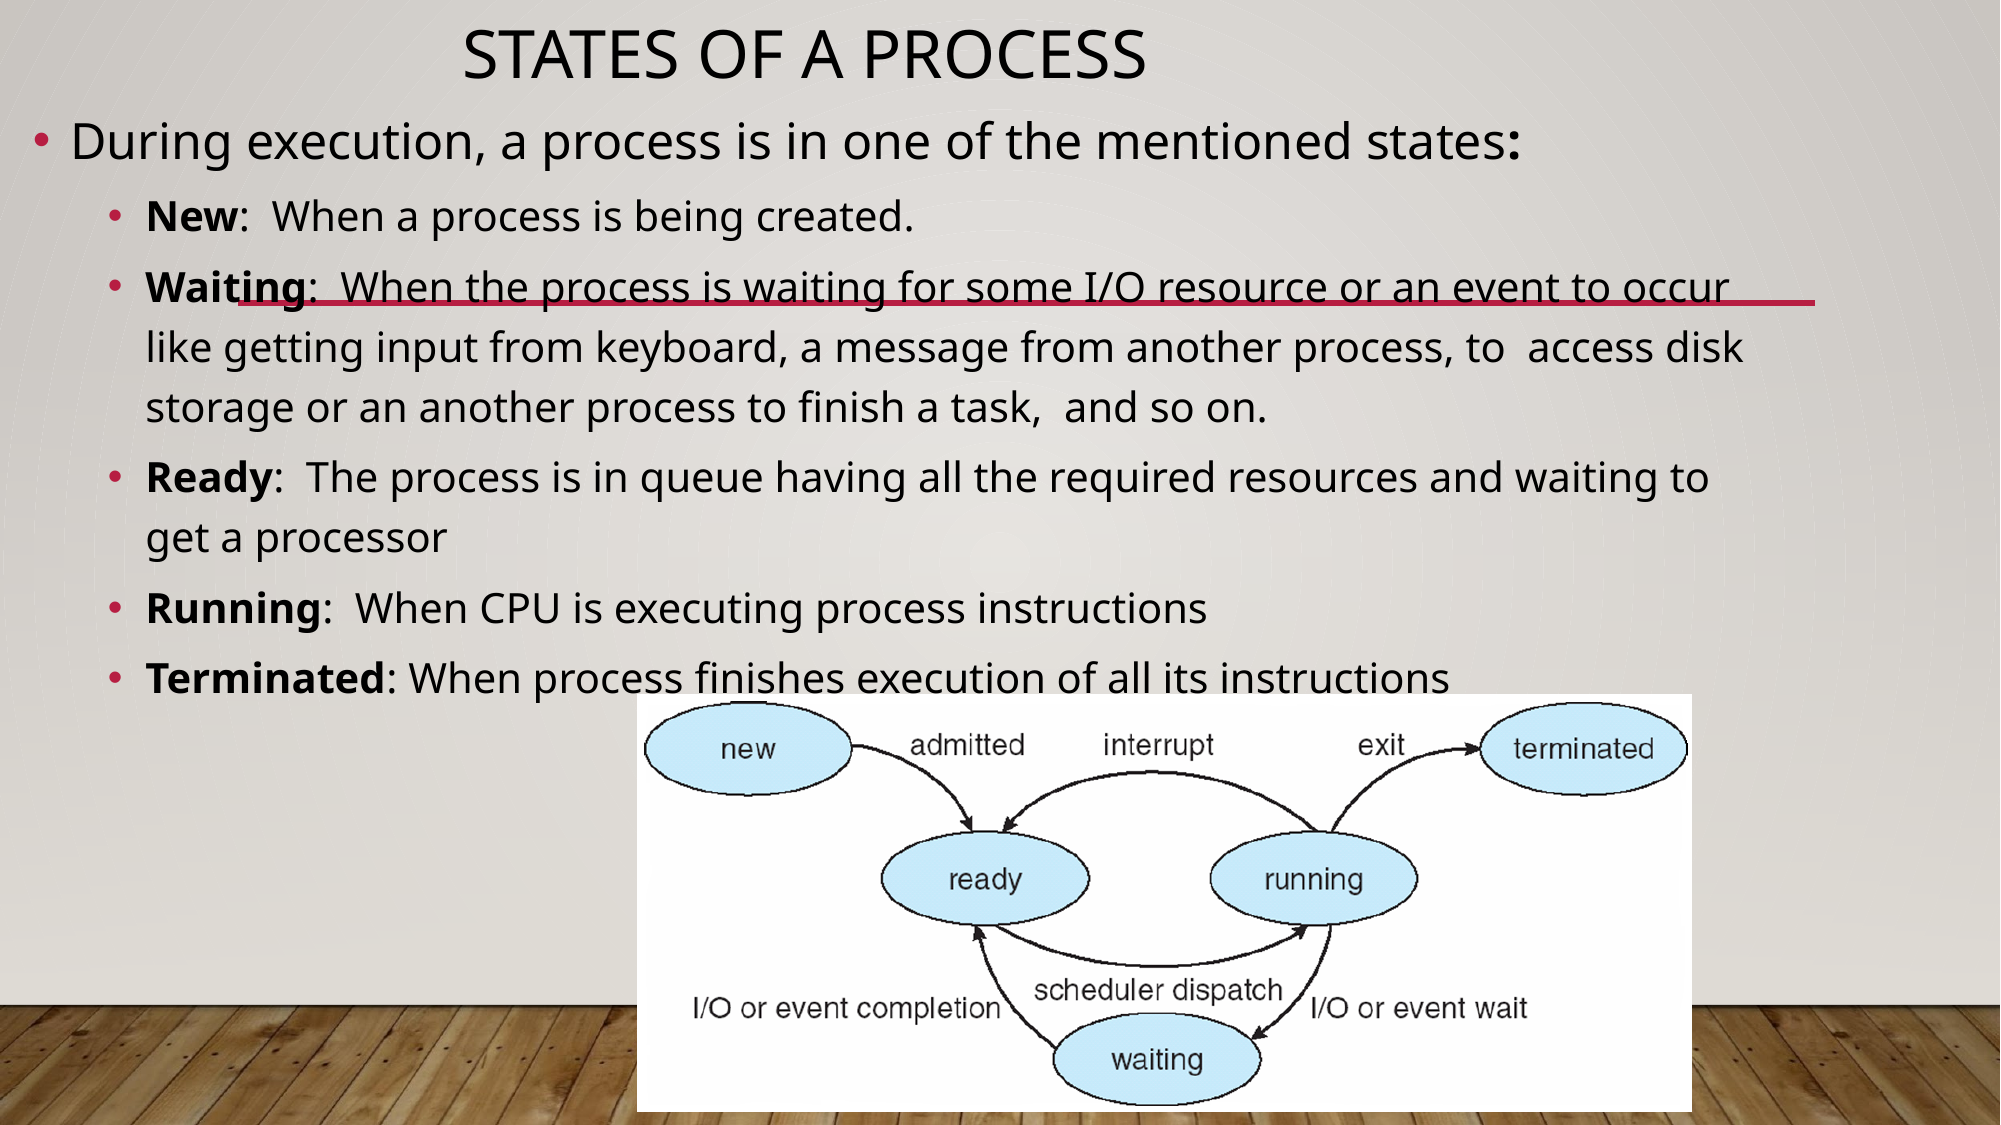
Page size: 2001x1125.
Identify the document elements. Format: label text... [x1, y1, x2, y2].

list During execution, a process is in one of the mentioned states: New: When a process is being created. Waiting: When the process is waiting for some I/O resource or an event to occur like getting input from keyboard, a message from another process, to access disk storage or an another process to finish a task, and so on. Ready: The process is in queue having all the required resources and waiting to get a processor Running: When CPU is executing process instructions Terminated: When process finishes execution of all its instructions [18, 90, 1761, 835]
title STATES OF A PROCESS [447, 13, 1473, 90]
picture [0, 693, 2000, 1125]
